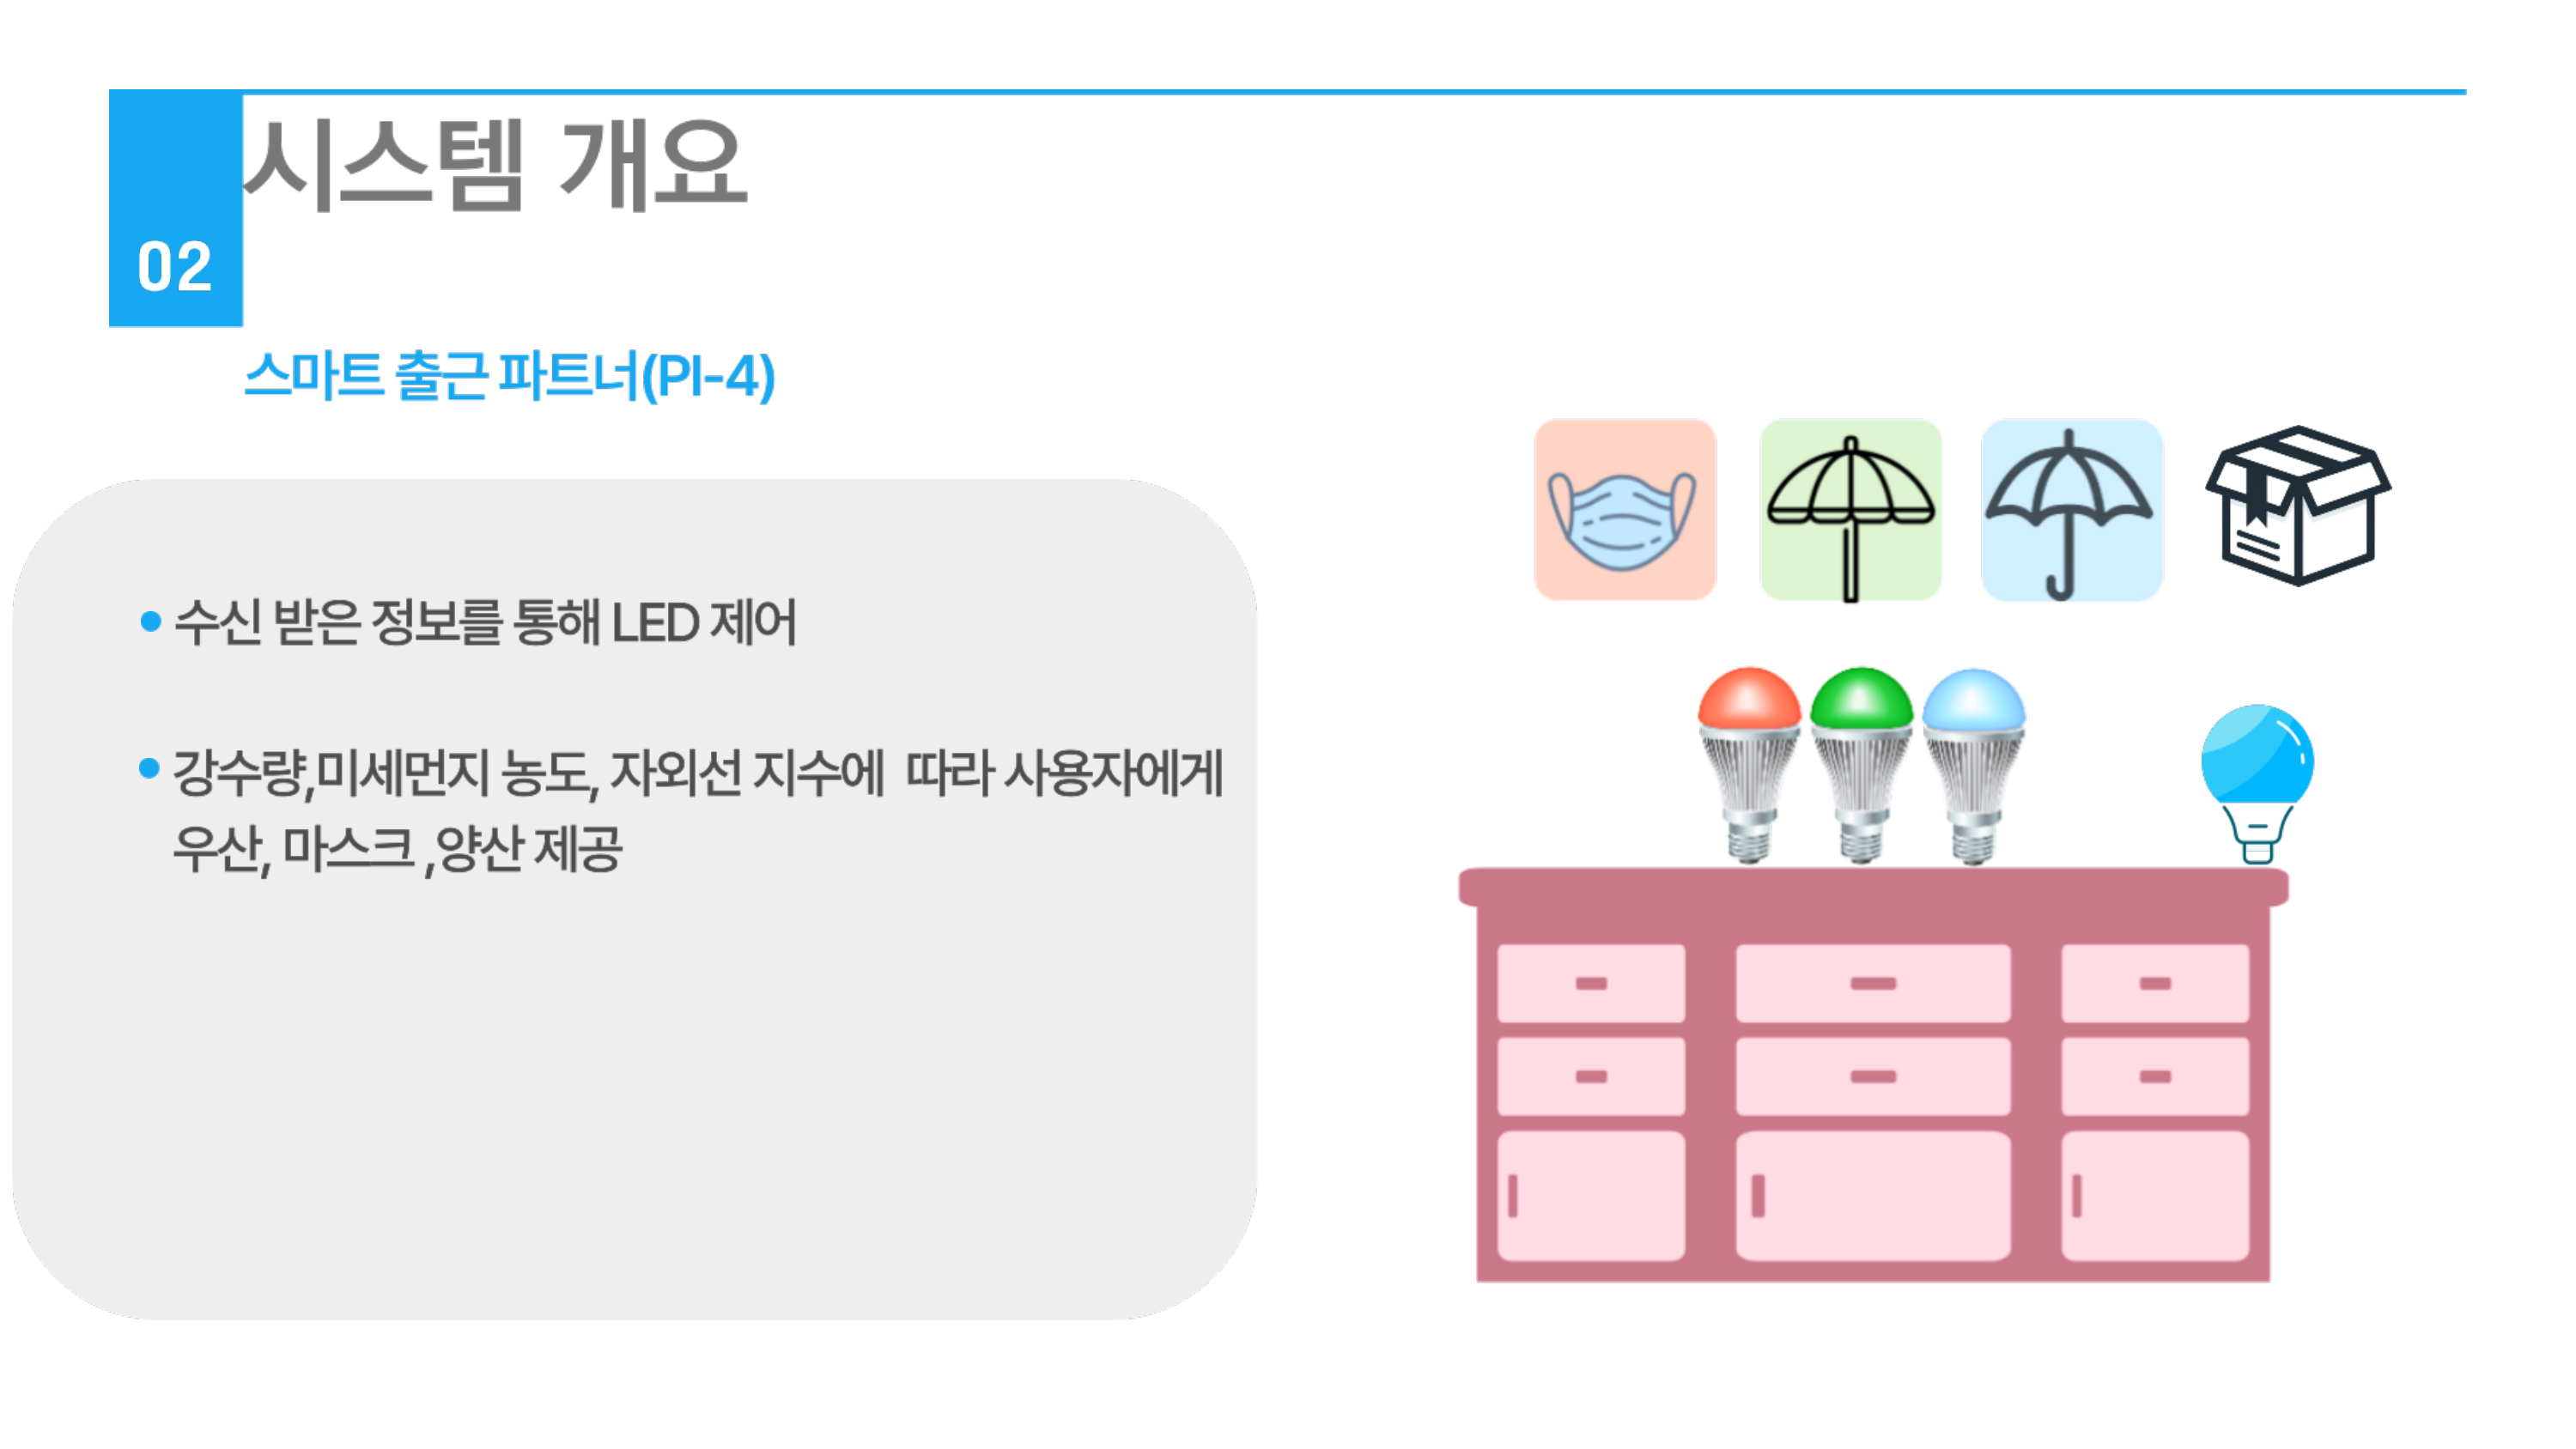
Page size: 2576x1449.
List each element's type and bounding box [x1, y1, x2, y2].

picture [1455, 416, 2392, 1287]
picture [100, 47, 2468, 467]
picture [12, 479, 1274, 1320]
